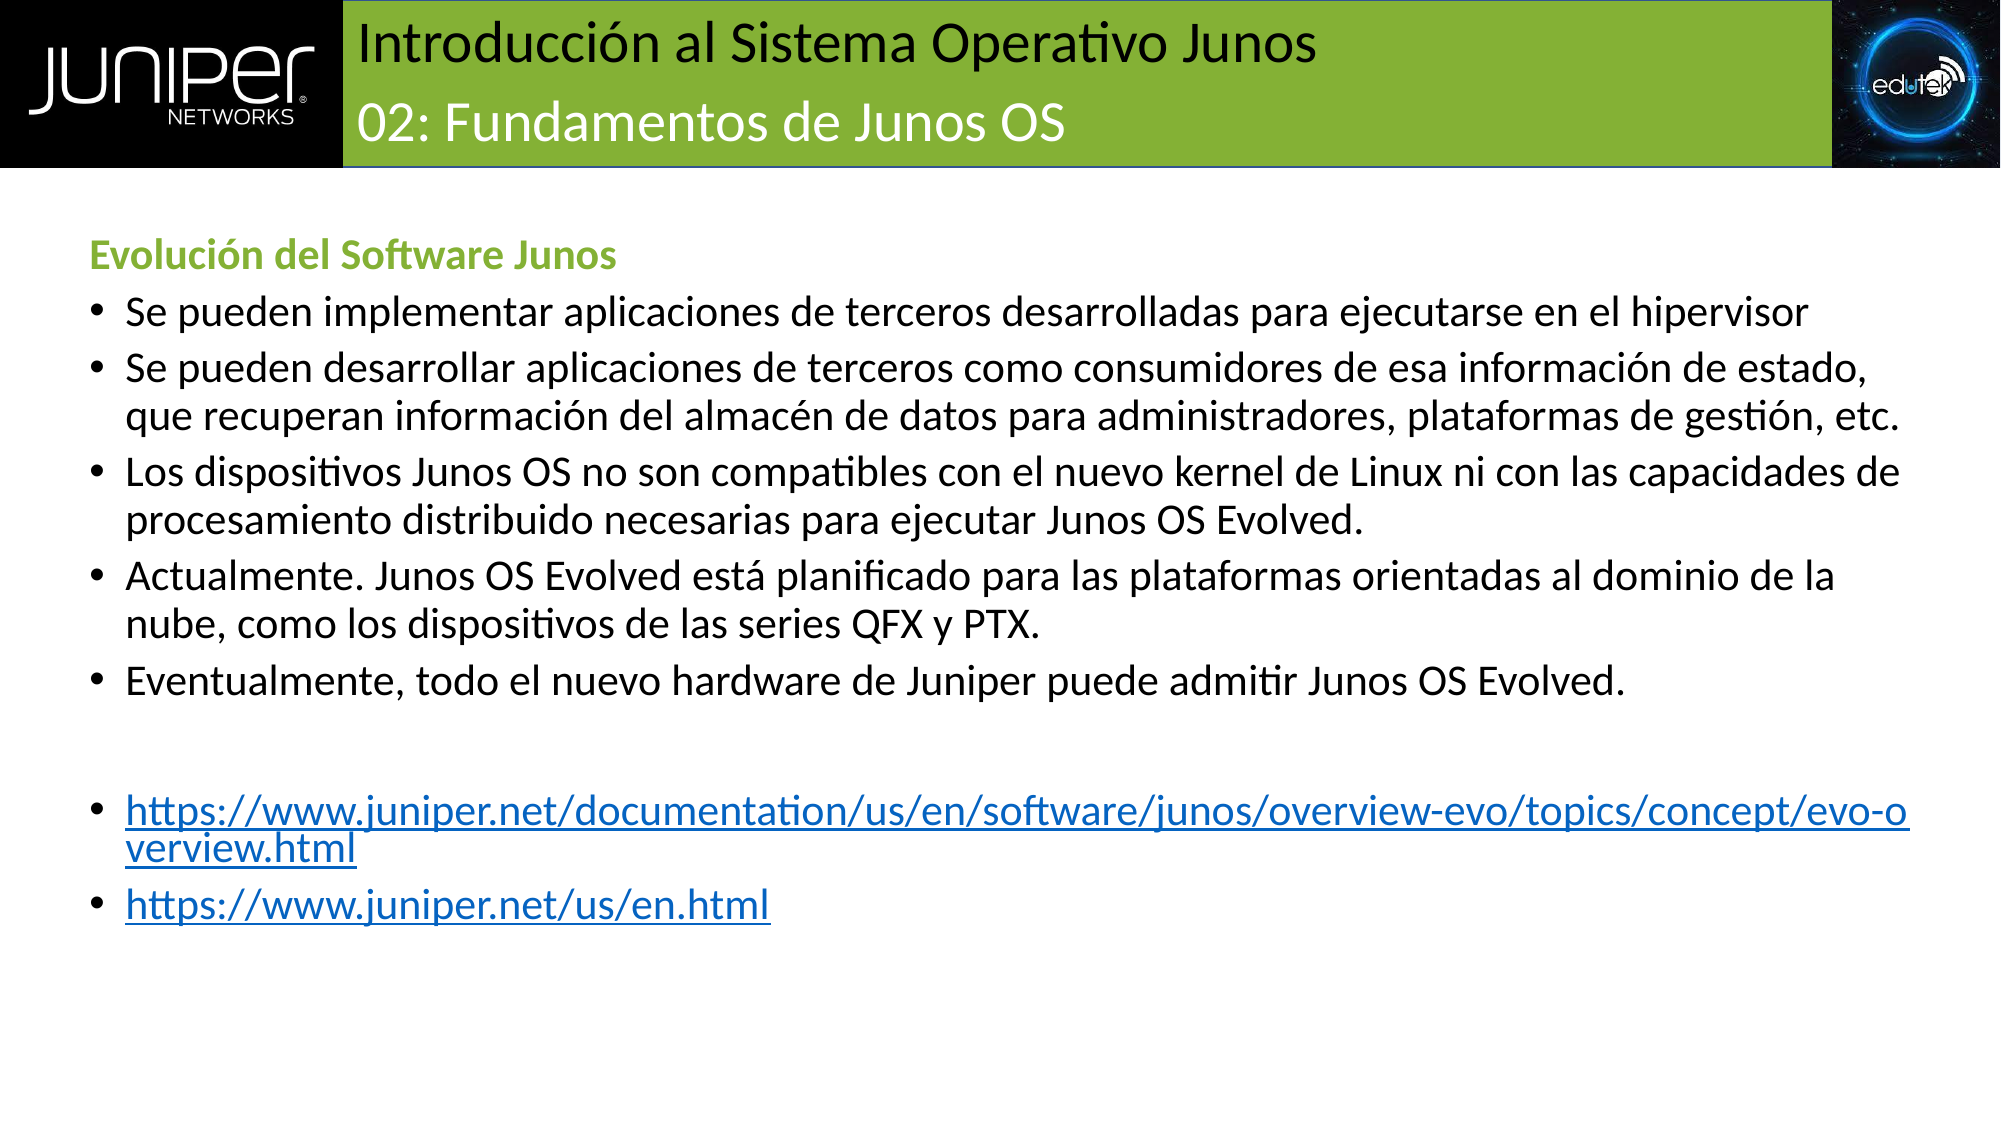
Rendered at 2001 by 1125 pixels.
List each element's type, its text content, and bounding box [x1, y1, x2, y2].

picture [0, 0, 343, 168]
picture [1832, 84, 2000, 168]
list 02: Fundamentos de Junos OS [342, 83, 1606, 168]
list Evolución del Software Junos Se pueden implementar aplicaciones de terceros desarrolladas para ejecutarse en el hipervisor Se pueden desarrollar aplicaciones de terceros como consumidores de esa información de estado, que recuperan información del almacén de datos para administradores, plataformas de gestión, etc. Los dispositivos Junos OS no son compatibles con el nuevo kernel de Linux ni con las capacidades de procesamiento distribuido necesarias para ejecutar Junos OS Evolved. Actualmente. Junos OS Evolved está planificado para las plataformas orientadas al dominio de la nube, como los dispositivos de las series QFX y PTX. Eventualmente, todo el nuevo hardware de Juniper puede admitir Junos OS Evolved. https://www.juniper.net/documentation/us/en/software/junos/overview-evo/topics/concept/evo-overview.html https://www.juniper.net/us/en.html [74, 224, 1926, 938]
title Introducción al Sistema Operativo Junos [342, 3, 2000, 84]
